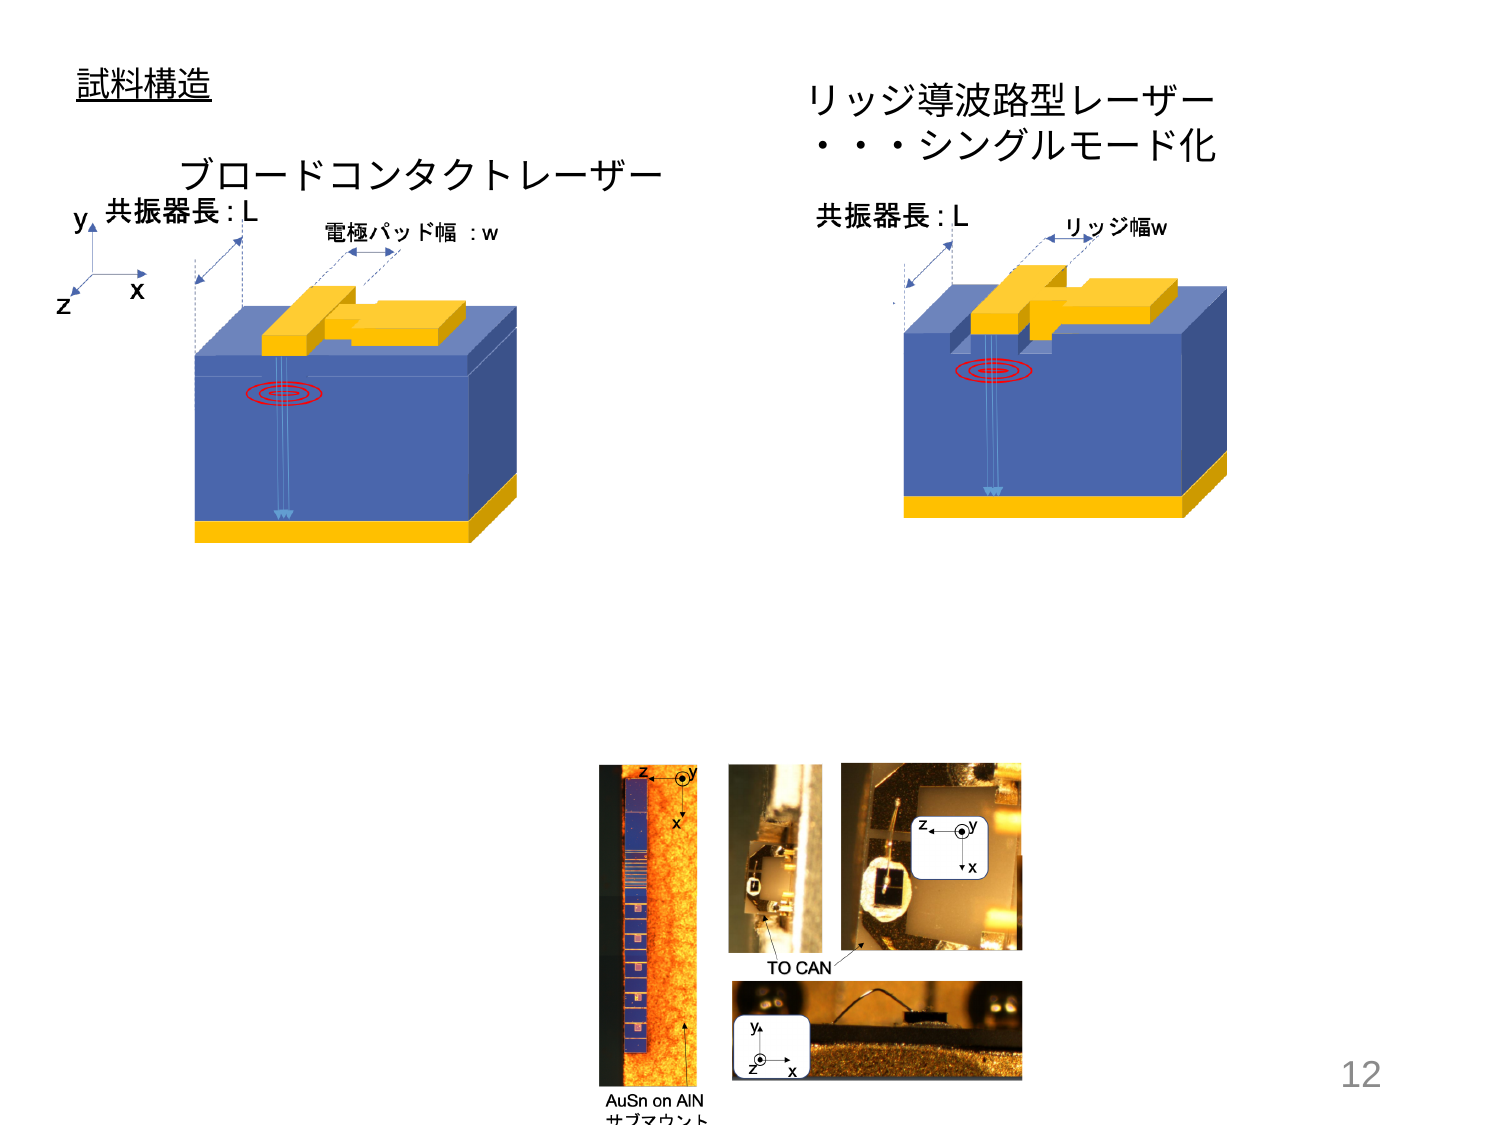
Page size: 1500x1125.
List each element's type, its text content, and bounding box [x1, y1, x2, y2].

picture [562, 762, 1023, 1125]
text_box ブロードコンタクトレーザー [163, 144, 758, 204]
title 試料構造 [60, 59, 1355, 112]
slide_number 11 [1059, 1042, 1397, 1103]
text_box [802, 185, 1227, 519]
picture [37, 181, 530, 543]
text_box リッジ導波路型レーザー ・・・シングルモード化 [790, 69, 1385, 175]
